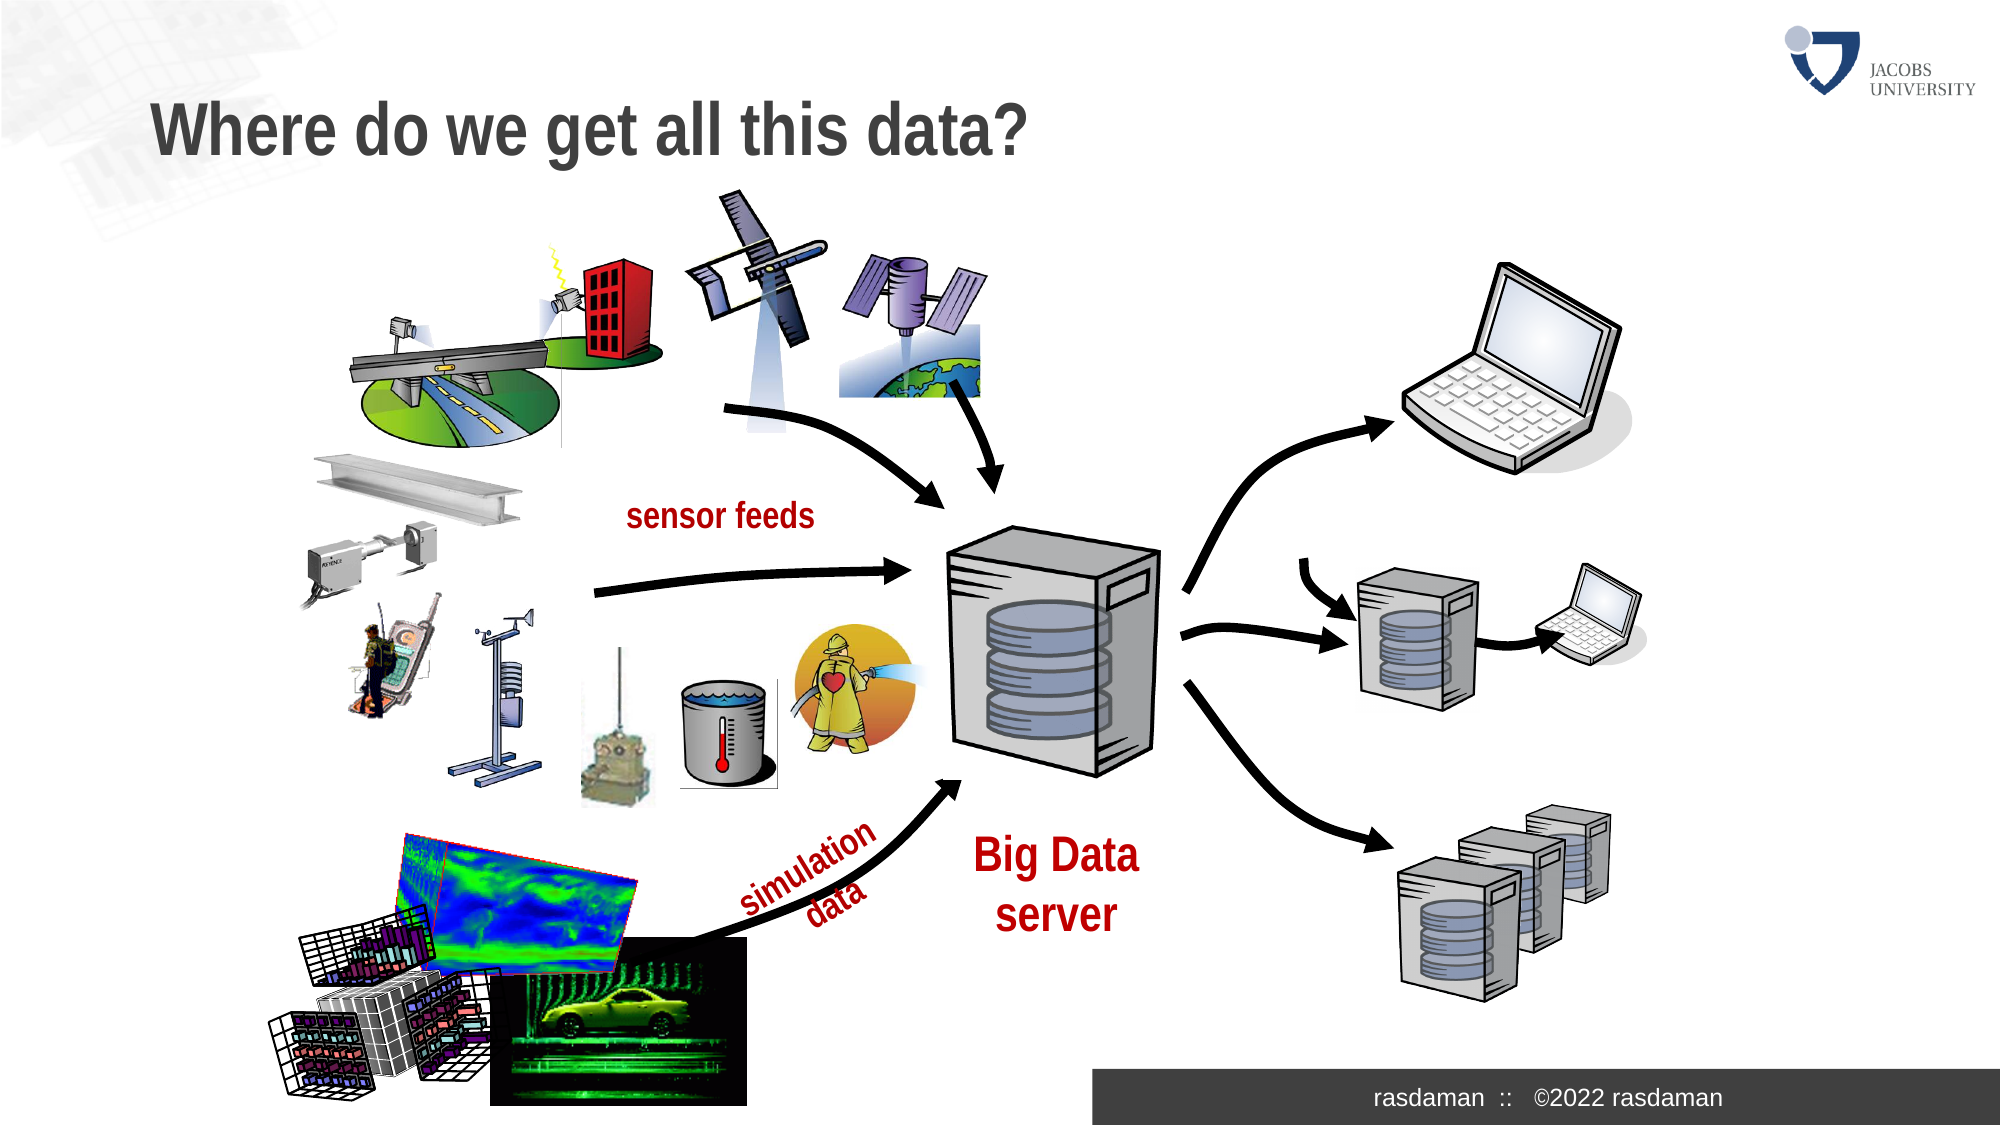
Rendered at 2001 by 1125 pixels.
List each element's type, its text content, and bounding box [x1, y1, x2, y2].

text_box Big Data server [995, 814, 1155, 950]
picture [943, 525, 1163, 780]
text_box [1185, 258, 1636, 593]
picture [1784, 25, 1976, 96]
picture [0, 0, 348, 250]
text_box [1180, 558, 1649, 713]
title Where do we get all this data? [149, 31, 1850, 219]
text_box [268, 189, 991, 1106]
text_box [1186, 721, 1612, 1005]
